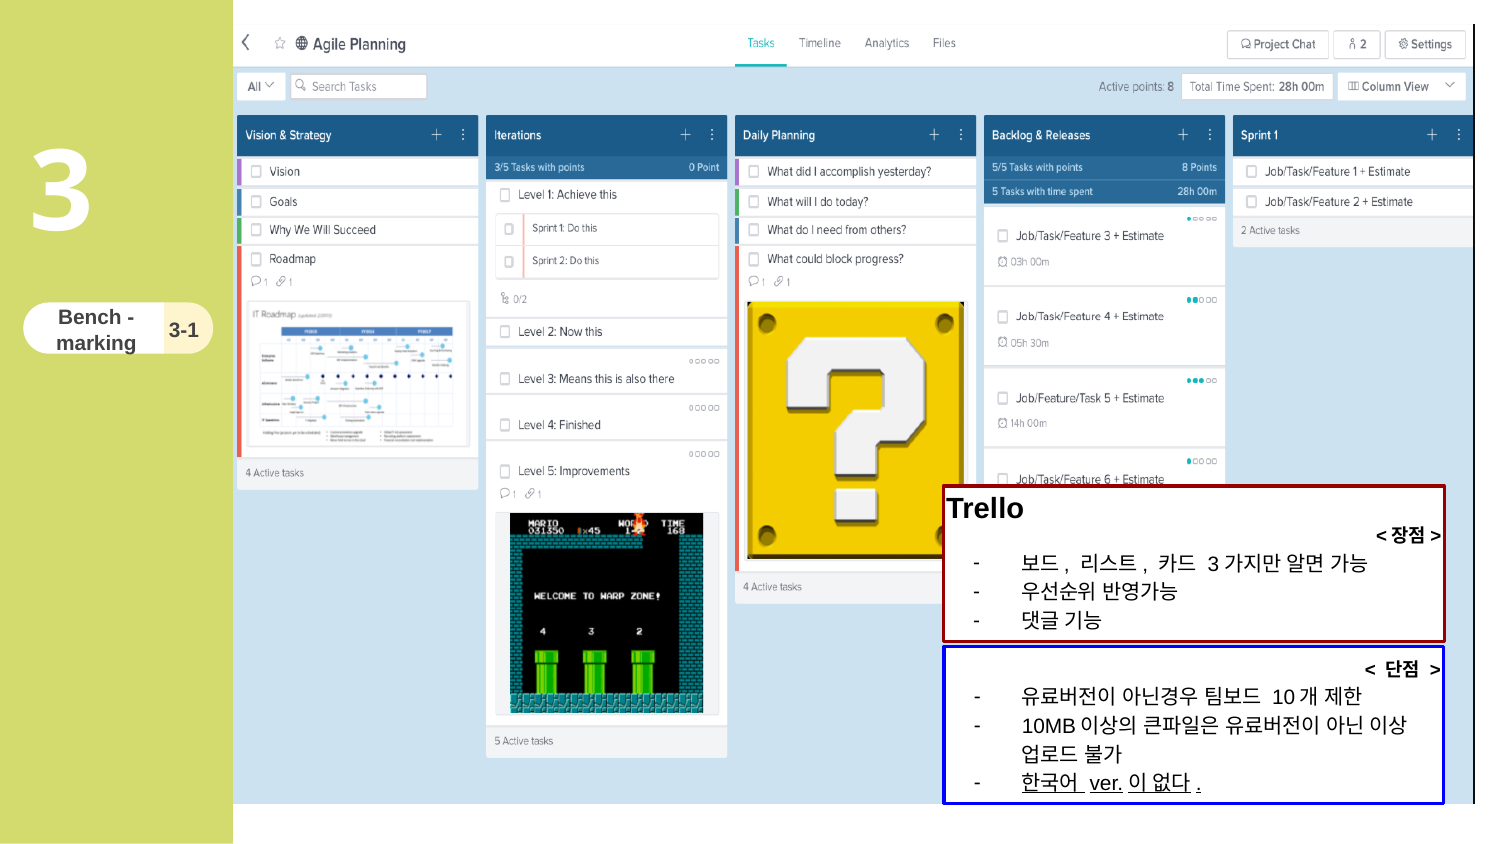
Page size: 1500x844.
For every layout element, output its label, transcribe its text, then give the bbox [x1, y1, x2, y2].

picture [232, 24, 1476, 804]
text_box [0, 0, 233, 844]
text_box 3 [29, 118, 207, 296]
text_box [22, 302, 214, 355]
